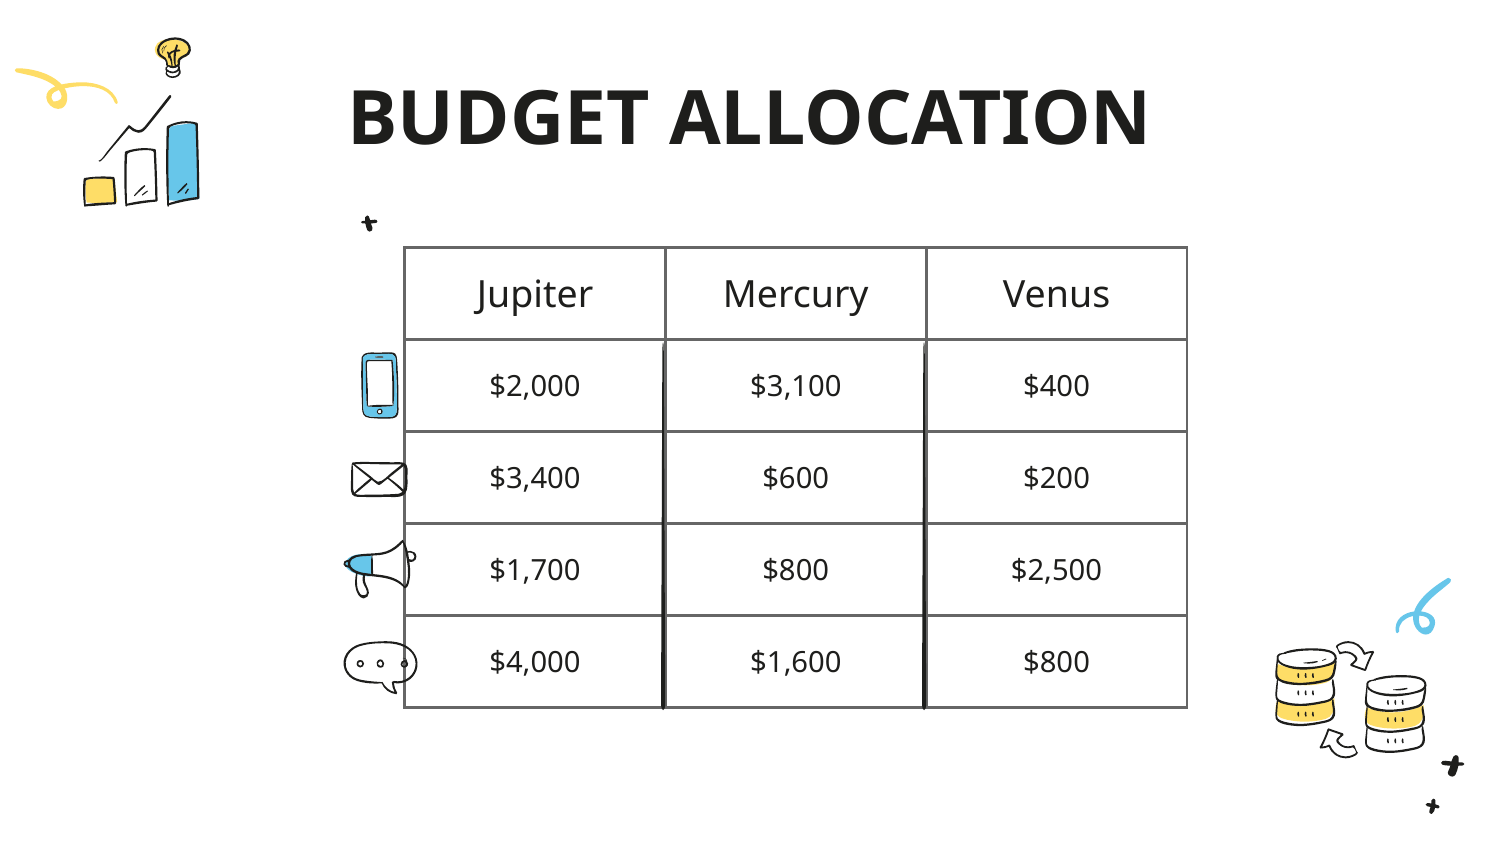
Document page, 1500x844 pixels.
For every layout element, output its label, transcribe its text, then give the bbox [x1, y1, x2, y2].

table_cell $800 [928, 617, 1186, 706]
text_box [342, 539, 417, 599]
table_cell $2,000 [406, 341, 664, 430]
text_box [360, 352, 400, 420]
table_cell $400 [928, 341, 1186, 430]
table_header Mercury [667, 249, 925, 338]
table_cell $800 [667, 525, 922, 614]
text_box [922, 342, 927, 711]
table_cell $4,000 [406, 617, 661, 706]
text_box [661, 342, 666, 711]
table_header Venus [928, 249, 1186, 338]
table_cell $1,700 [406, 525, 661, 614]
table_cell $600 [667, 433, 923, 522]
text_box [350, 461, 408, 498]
table_cell $1,600 [667, 617, 922, 706]
title BUDGET ALLOCATION [268, 67, 1232, 162]
table_header Jupiter [406, 249, 664, 338]
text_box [340, 640, 420, 695]
table_cell $2,500 [928, 525, 1186, 614]
table_cell $3,400 [406, 433, 662, 522]
text_box [361, 215, 378, 232]
table_cell $200 [928, 433, 1186, 522]
table_cell $3,100 [667, 341, 925, 430]
